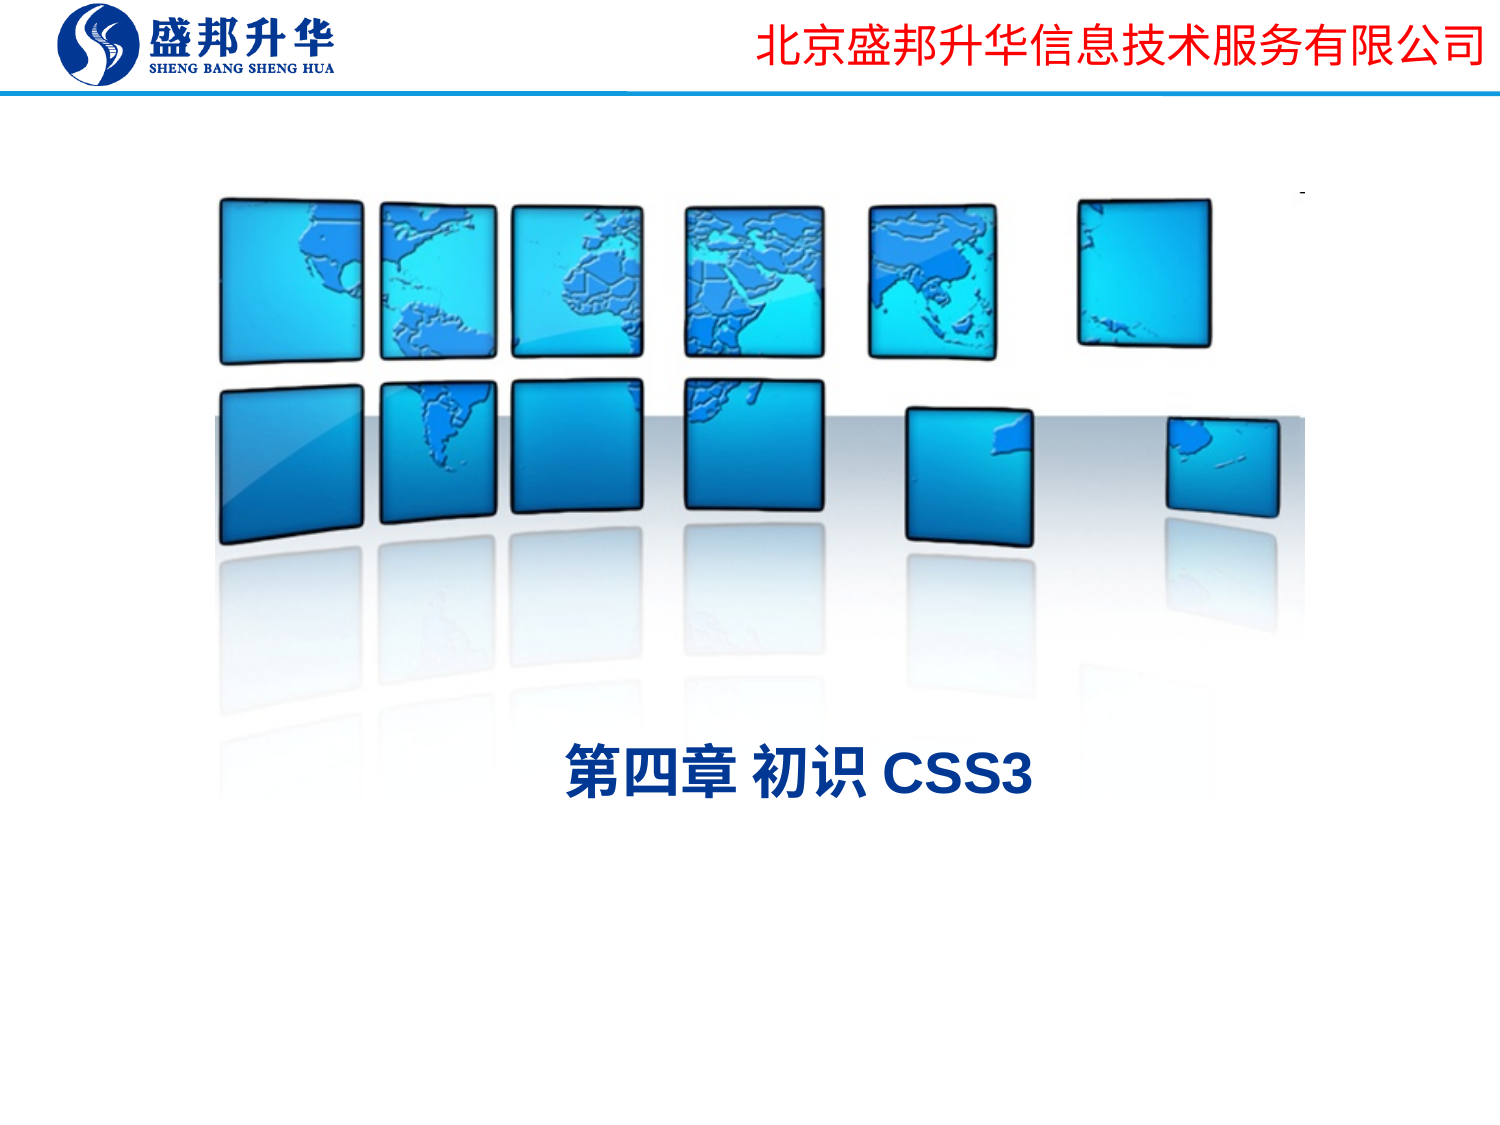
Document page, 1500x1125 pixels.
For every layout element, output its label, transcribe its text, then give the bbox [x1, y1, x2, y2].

text_box 第四章 初识CSS3 [214, 620, 1385, 921]
picture [215, 192, 1306, 801]
text_box 北京盛邦升华信息技术服务有限公司 [717, 20, 1500, 116]
picture [47, 0, 344, 90]
